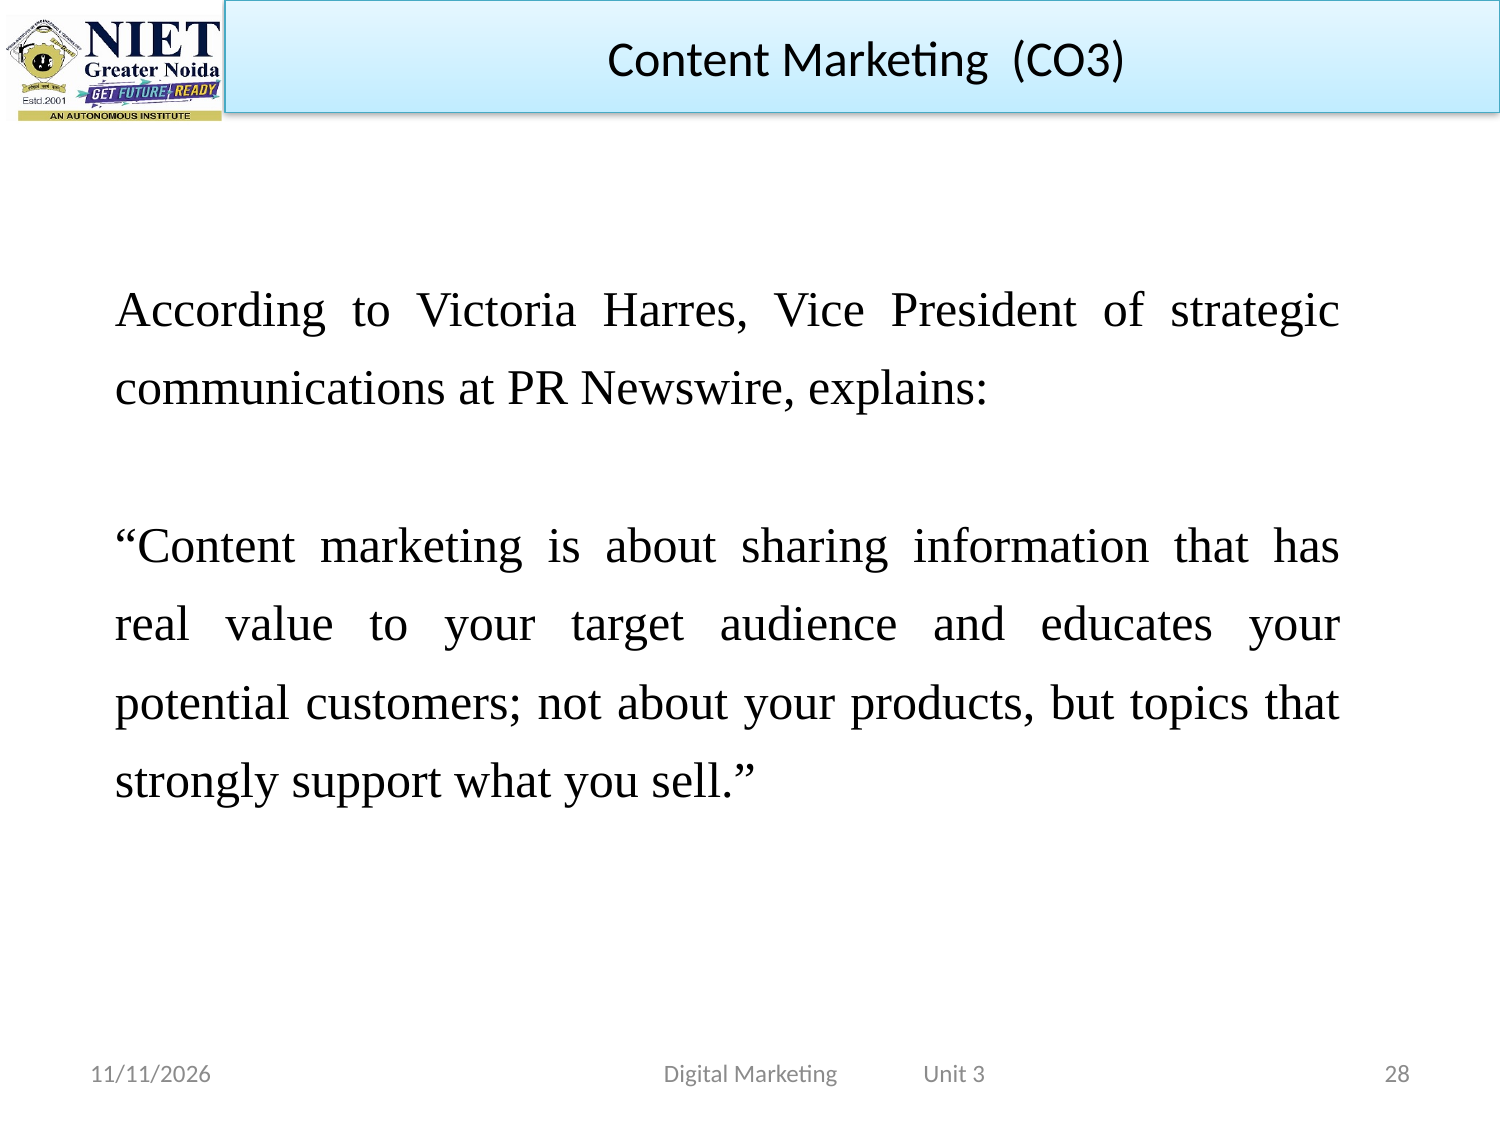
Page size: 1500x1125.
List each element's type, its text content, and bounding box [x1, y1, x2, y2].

footer Digital Marketing Unit 3 [412, 1042, 1074, 1103]
slide_number 28 [1074, 1042, 1425, 1103]
text_box Content Marketing (CO3) [224, 0, 1500, 113]
slide_number 28-May-24 [75, 1042, 412, 1103]
list According to Victoria Harres, Vice President of strategic communications at PR Newswire, explains: “Content marketing is about sharing information that has real value to your target audience and educates your potential customers; not about your products, but topics that strongly support what you sell.” [99, 249, 1475, 1013]
picture [5, 0, 222, 151]
